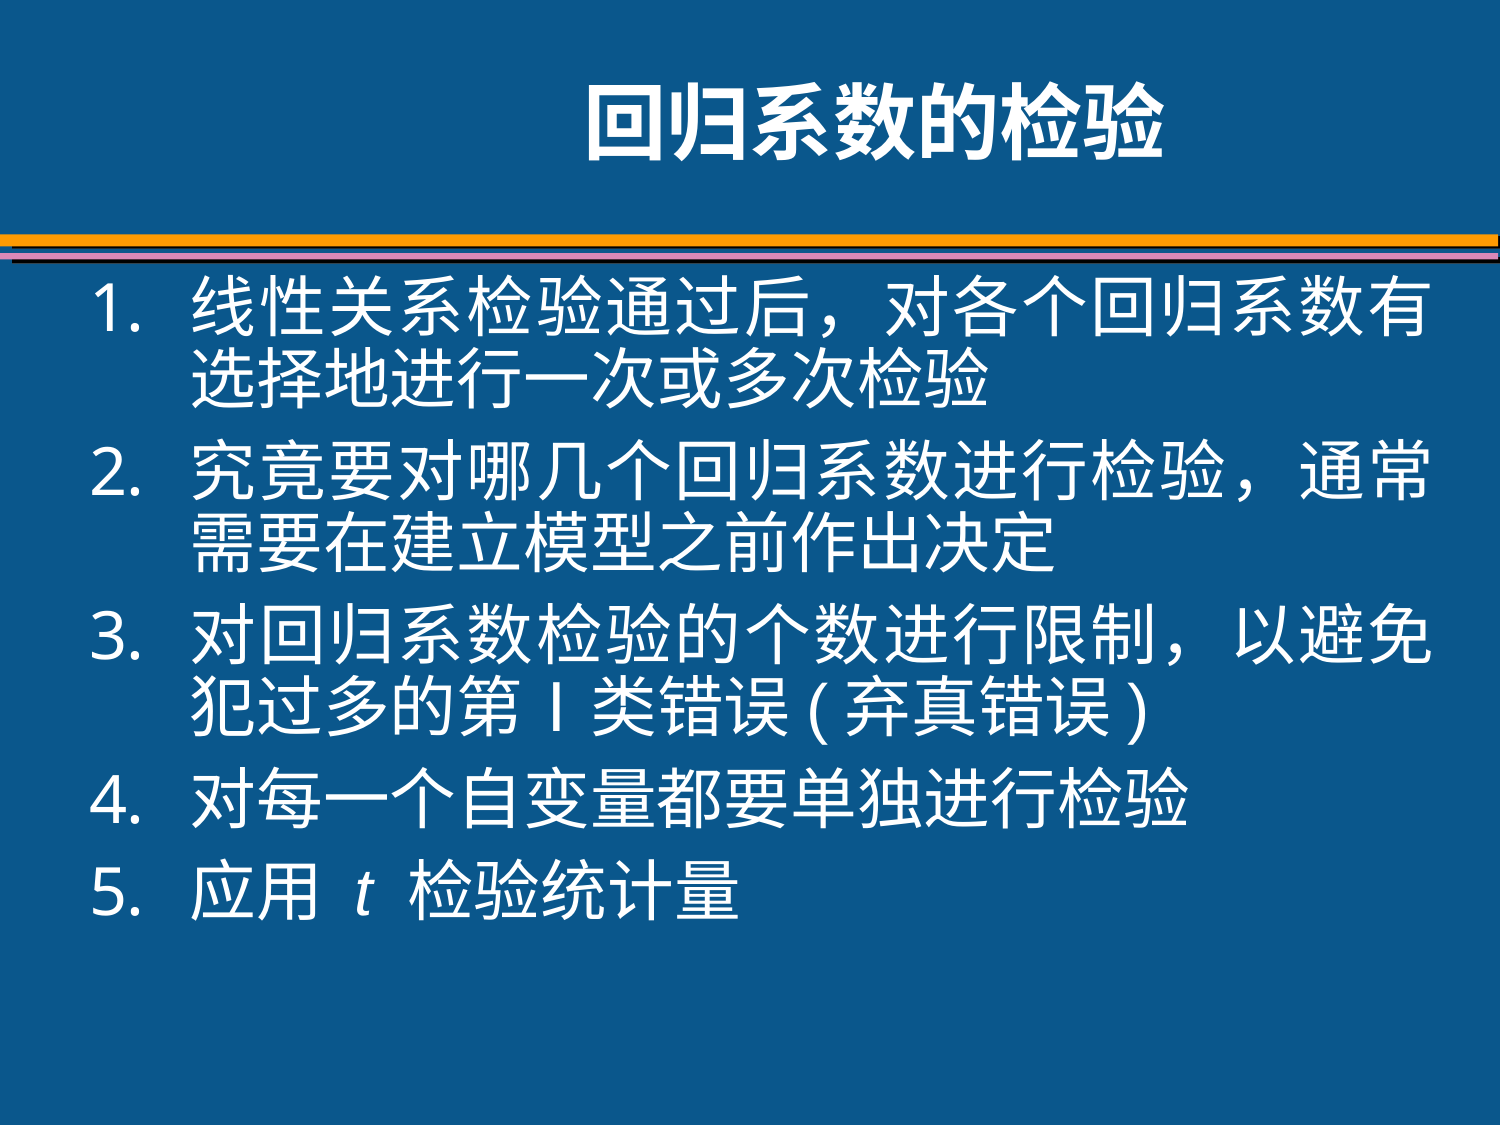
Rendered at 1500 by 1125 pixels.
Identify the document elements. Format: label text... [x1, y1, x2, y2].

list 线性关系检验通过后，对各个回归系数有选择地进行一次或多次检验 究竟要对哪几个回归系数进行检验，通常需要在建立模型之前作出决定 对回归系数检验的个数进行限制，以避免犯过多的第Ⅰ类错误(弃真错误) 对每一个自变量都要单独进行检验 应用 t 检验统计量 [75, 267, 1450, 1000]
title 回归系数的检验 [300, 37, 1450, 213]
